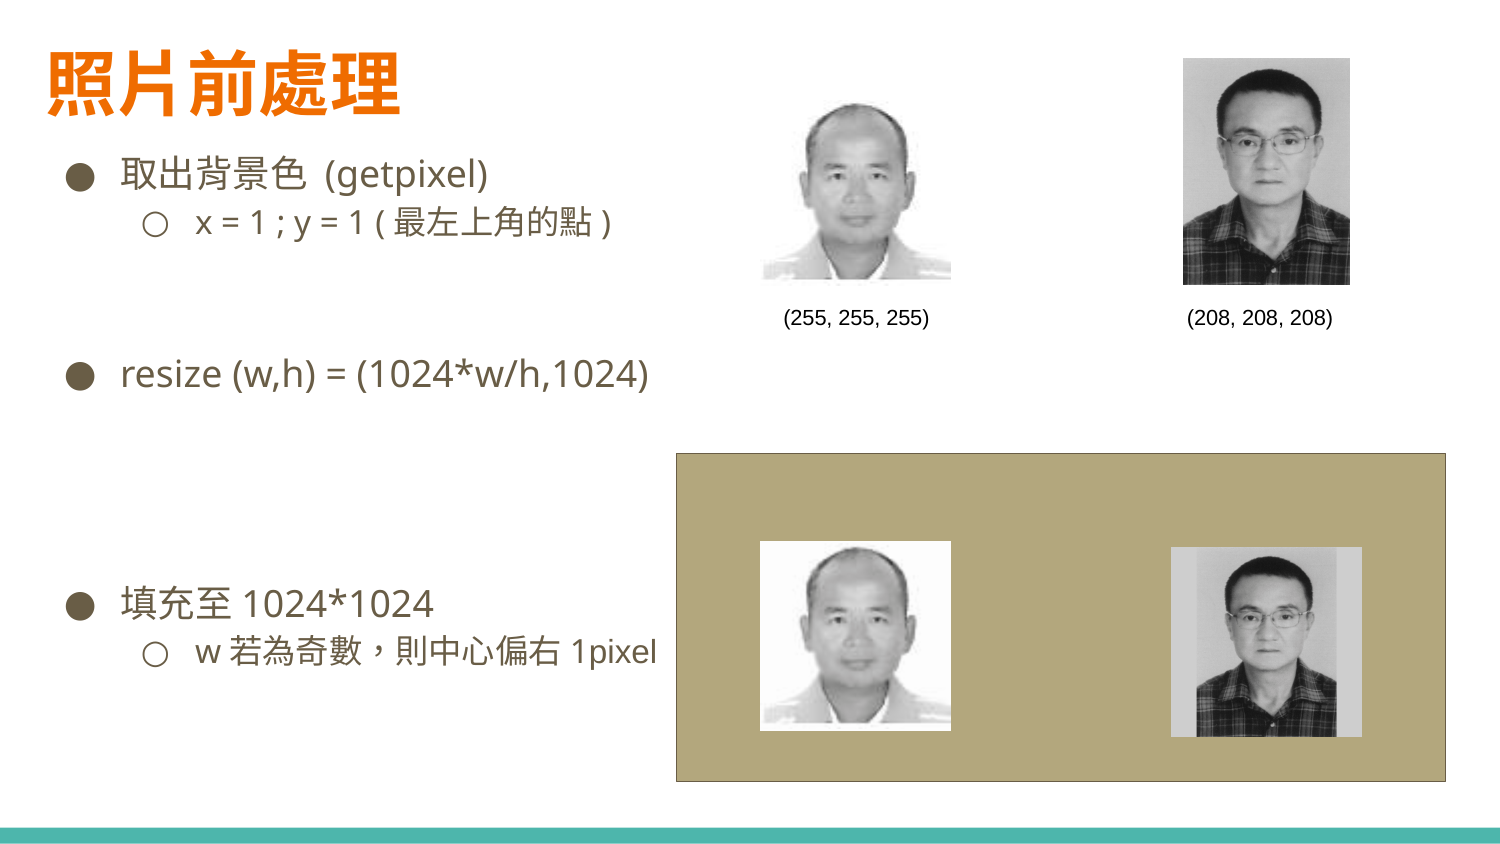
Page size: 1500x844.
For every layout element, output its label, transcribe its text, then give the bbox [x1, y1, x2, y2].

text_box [676, 453, 1446, 782]
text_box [760, 58, 1362, 342]
title 照片前處理 [30, 23, 466, 128]
list 取出背景色 (getpixel) x = 1 ; y = 1 (最左上角的點) resize (w,h) = (1024*w/h,1024) 填充至1024*1024 w若為奇數，則中心偏右1pixel [30, 128, 677, 804]
